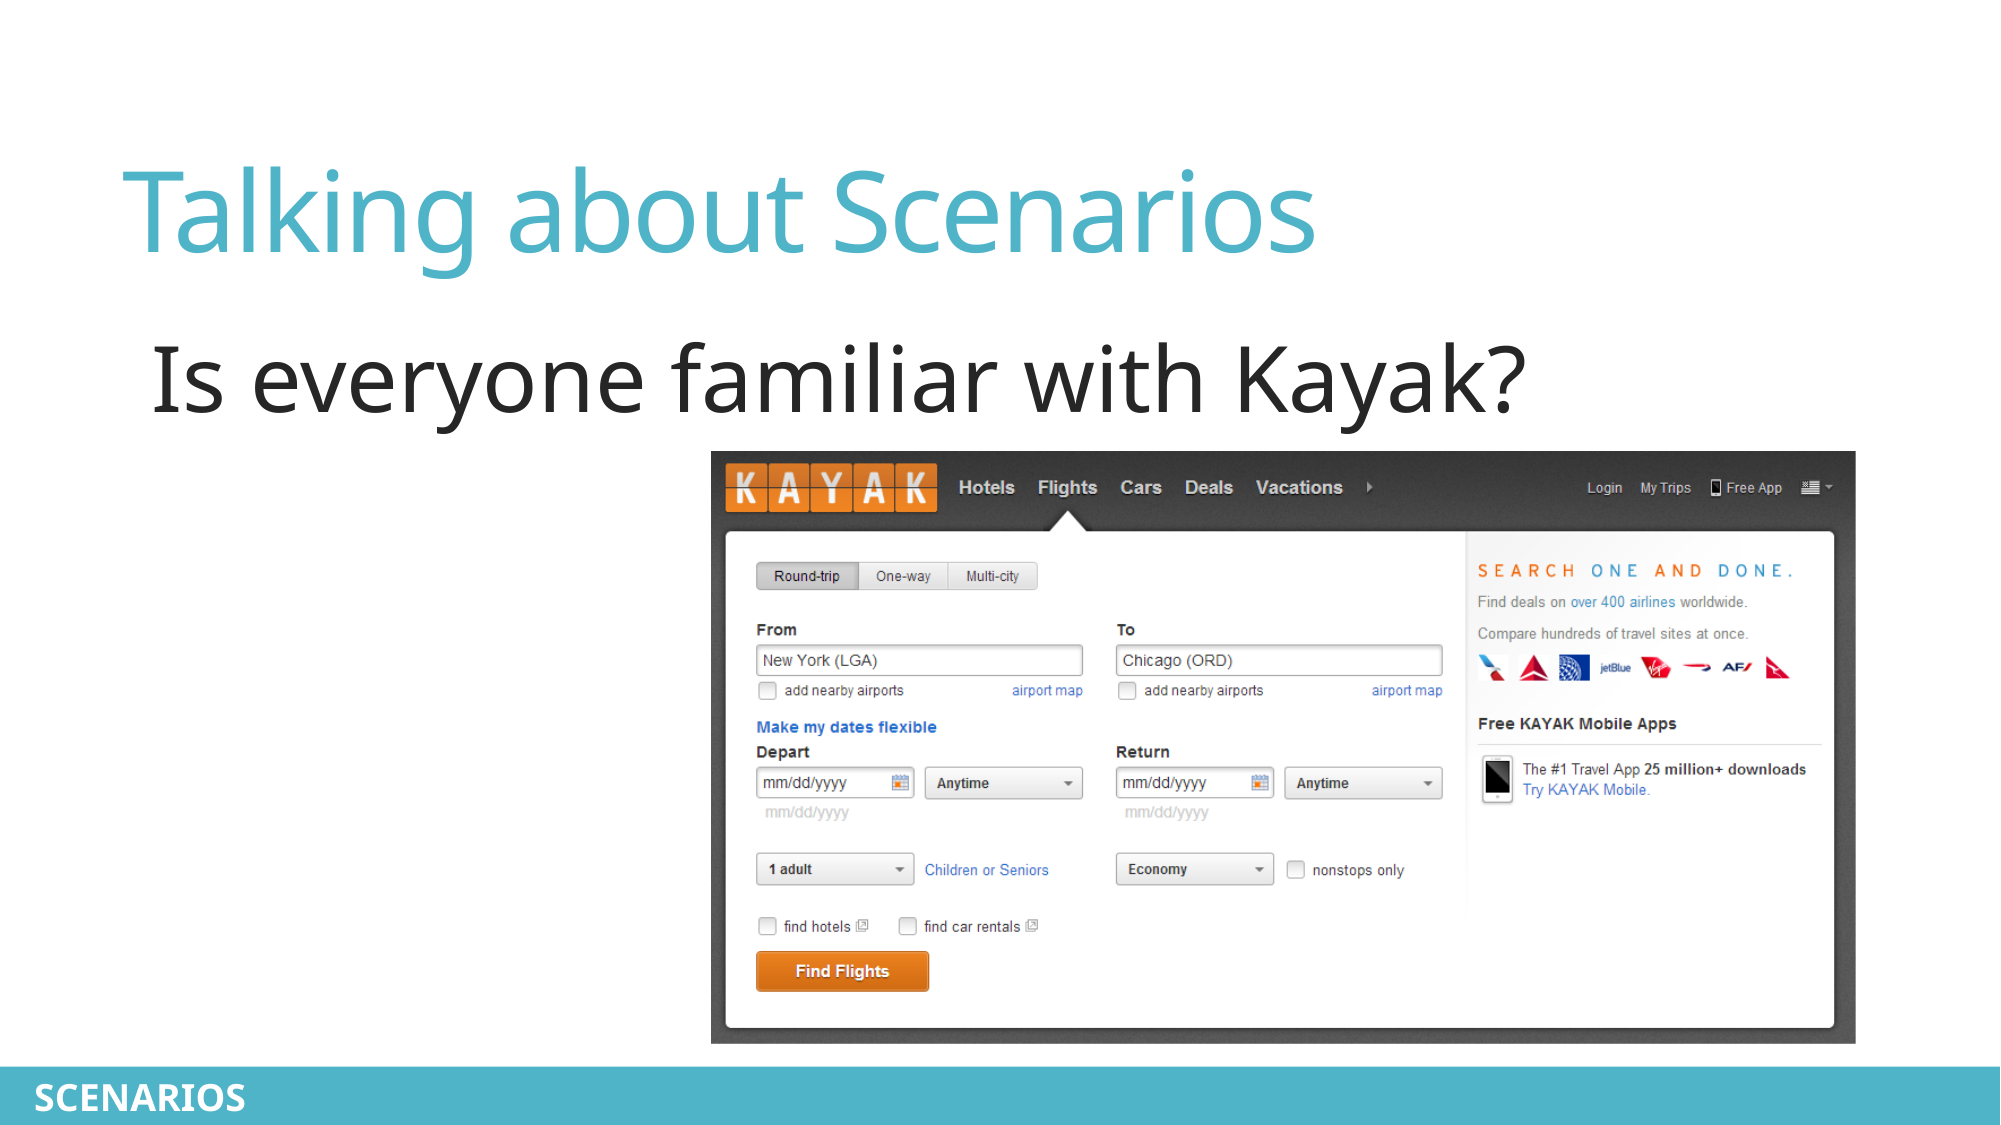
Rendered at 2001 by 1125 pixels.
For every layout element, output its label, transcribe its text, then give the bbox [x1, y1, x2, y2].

picture [711, 451, 1858, 1045]
text_box SCENARIOS [0, 1066, 2000, 1125]
list Is everyone familiar with Kayak? [111, 329, 1876, 948]
title Talking about Scenarios [107, 81, 1875, 354]
